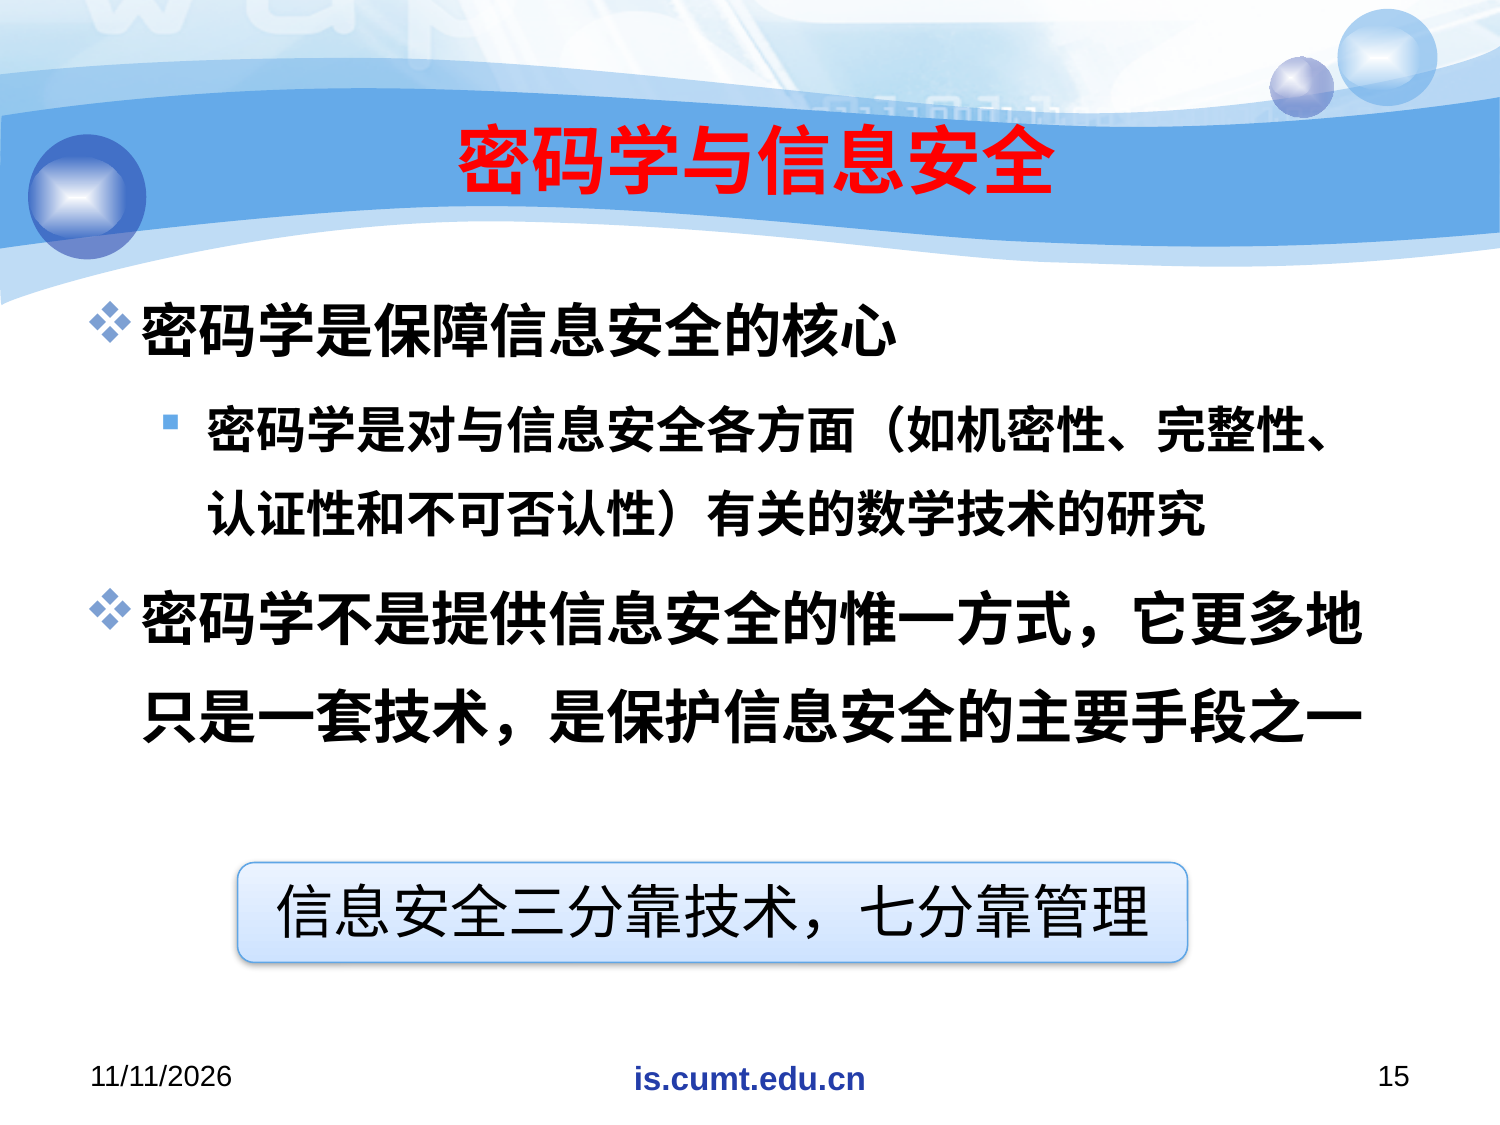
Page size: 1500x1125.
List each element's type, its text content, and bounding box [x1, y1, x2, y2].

slide_number 15 [1074, 1049, 1426, 1103]
footer is.cumt.edu.cn [512, 1049, 988, 1103]
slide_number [74, 1049, 426, 1103]
text_box 信息安全三分靠技术，七分靠管理 [236, 861, 1189, 964]
list 密码学是保障信息安全的核心 密码学是对与信息安全各方面（如机密性、完整性、认证性和不可否认性）有关的数学技术的研究 密码学不是提供信息安全的惟一方式，它更多地只是一套技术，是保护信息安全的主要手段之一 [69, 258, 1420, 997]
picture [0, 0, 1500, 112]
title 密码学与信息安全 [149, 112, 1363, 206]
